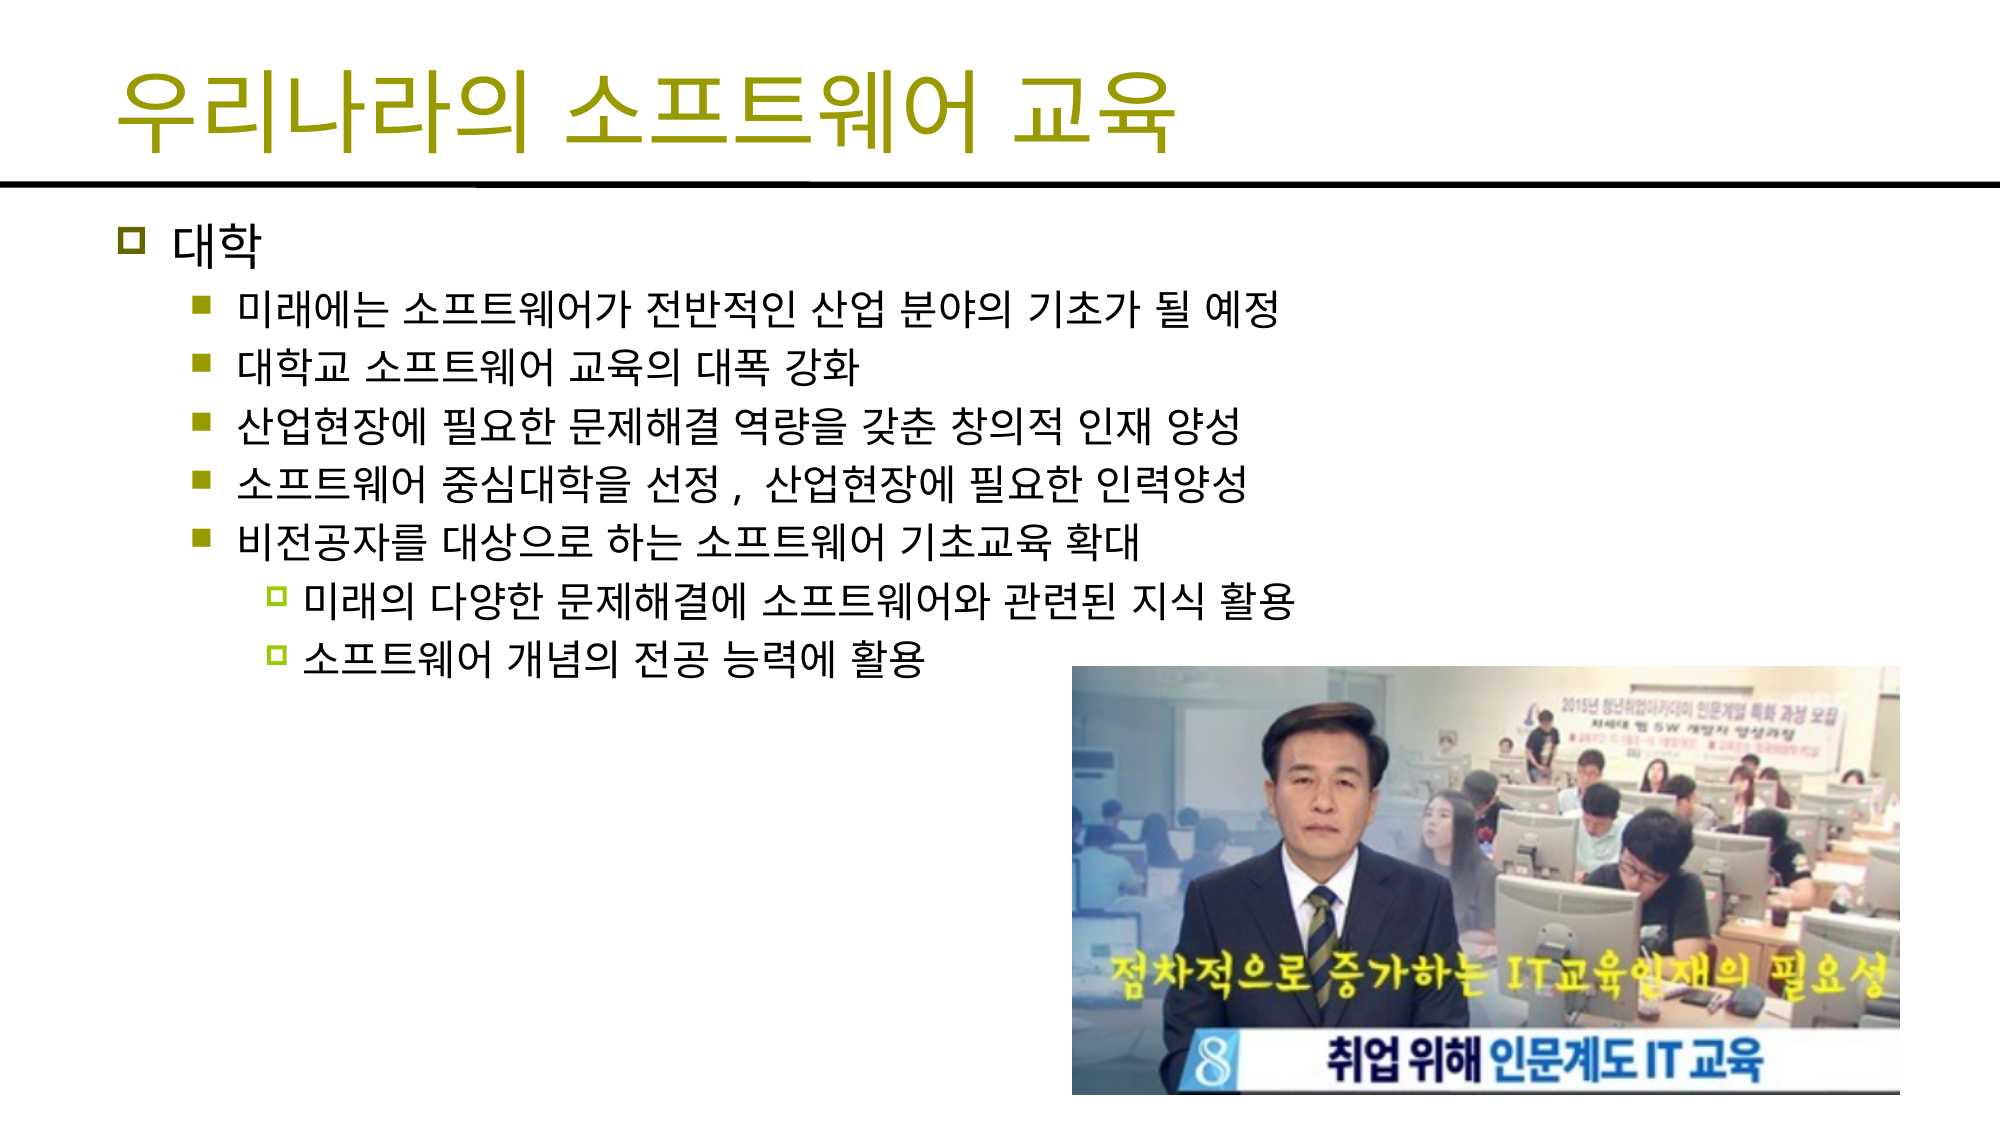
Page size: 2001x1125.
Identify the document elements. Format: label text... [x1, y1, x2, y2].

list 대학 미래에는 소프트웨어가 전반적인 산업 분야의 기초가 될 예정 대학교 소프트웨어 교육의 대폭 강화 산업현장에 필요한 문제해결 역량을 갖춘 창의적 인재 양성 소프트웨어 중심대학을 선정, 산업현장에 필요한 인력양성 비전공자를 대상으로 하는 소프트웨어 기초교육 확대 미래의 다양한 문제해결에 소프트웨어와 관련된 지식 활용 소프트웨어 개념의 전공 능력에 활용 [99, 208, 1900, 1006]
title 우리나라의 소프트웨어 교육 [99, 45, 1900, 173]
picture [1072, 666, 1901, 1095]
